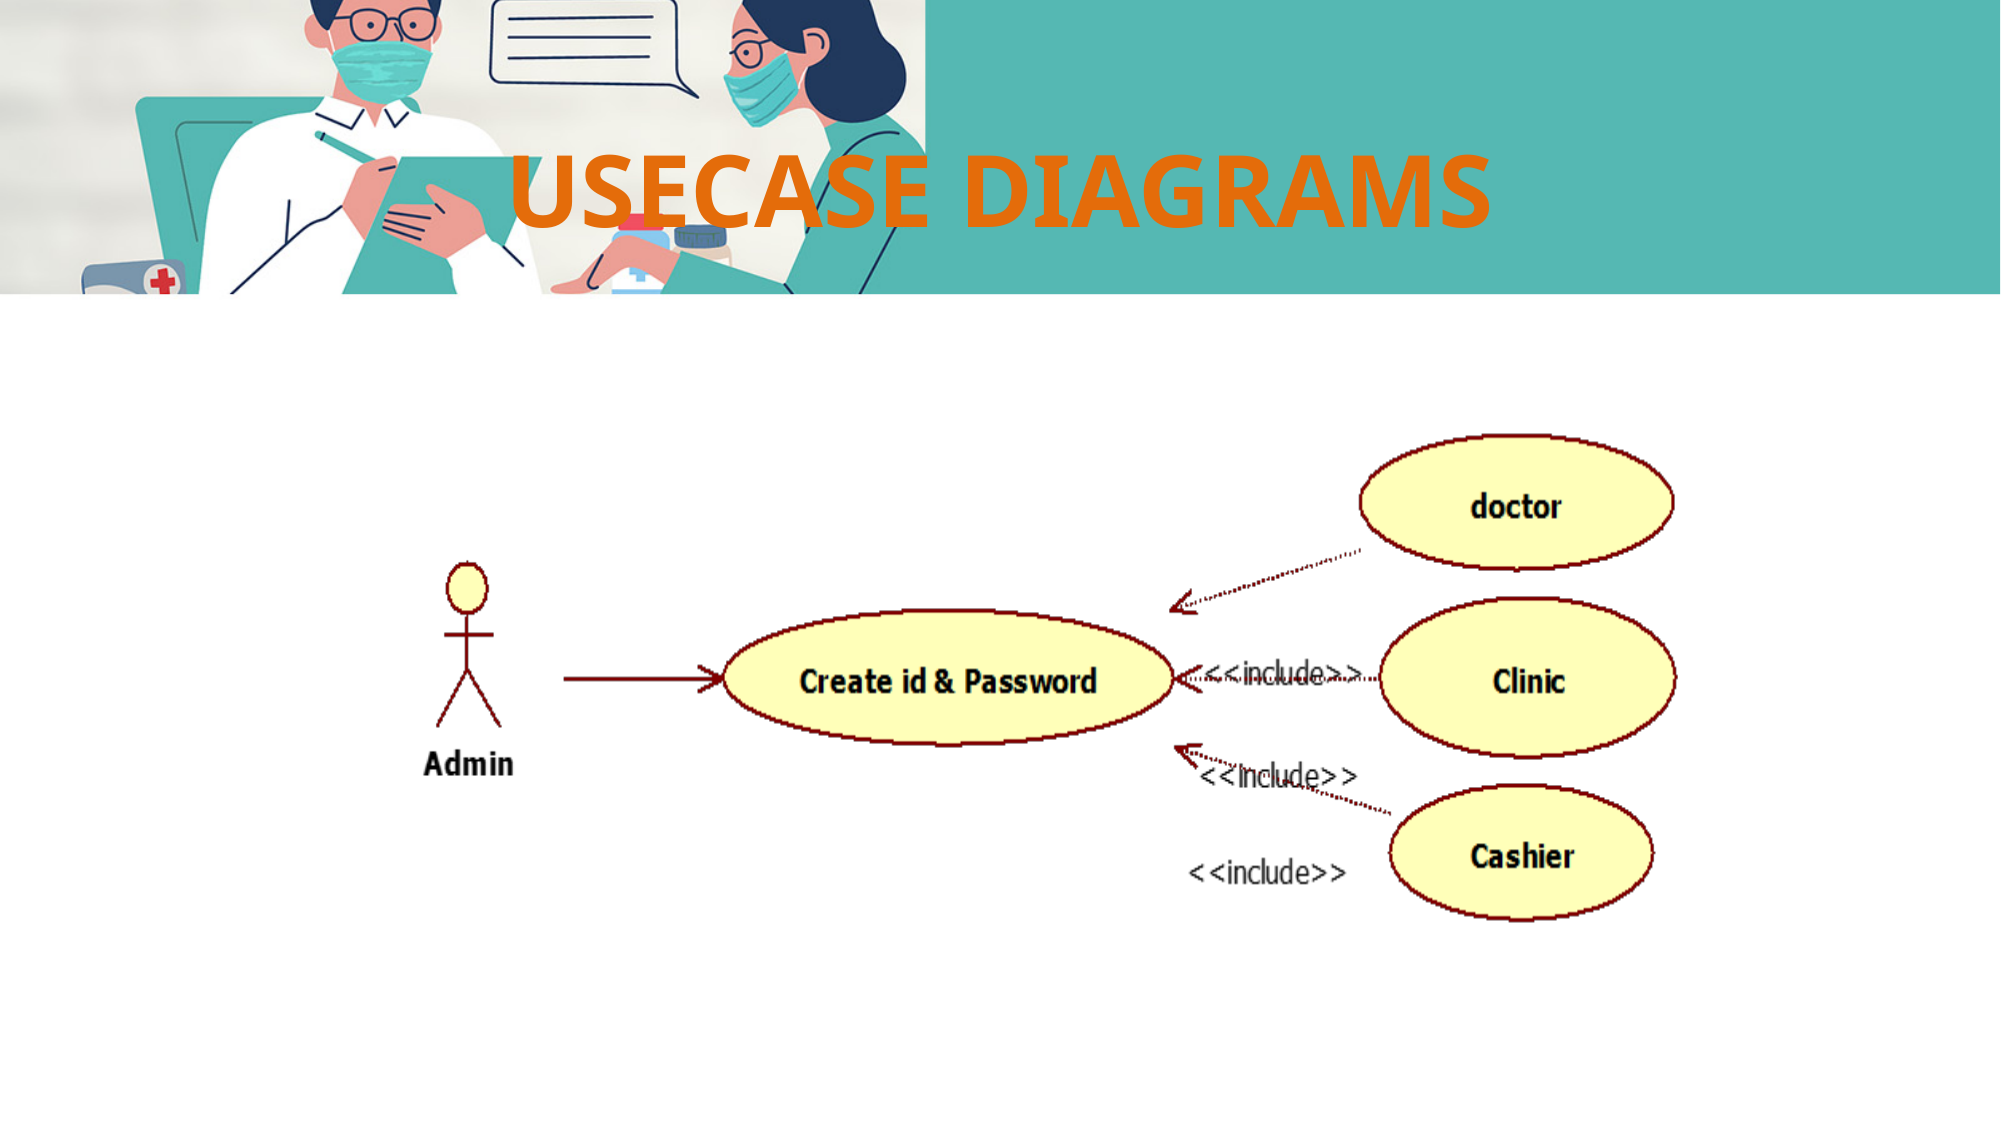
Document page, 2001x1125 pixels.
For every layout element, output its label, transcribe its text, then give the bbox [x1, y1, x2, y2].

picture [0, 0, 2001, 1125]
title USECASE DIAGRAMS [131, 112, 1869, 262]
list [325, 372, 1730, 988]
